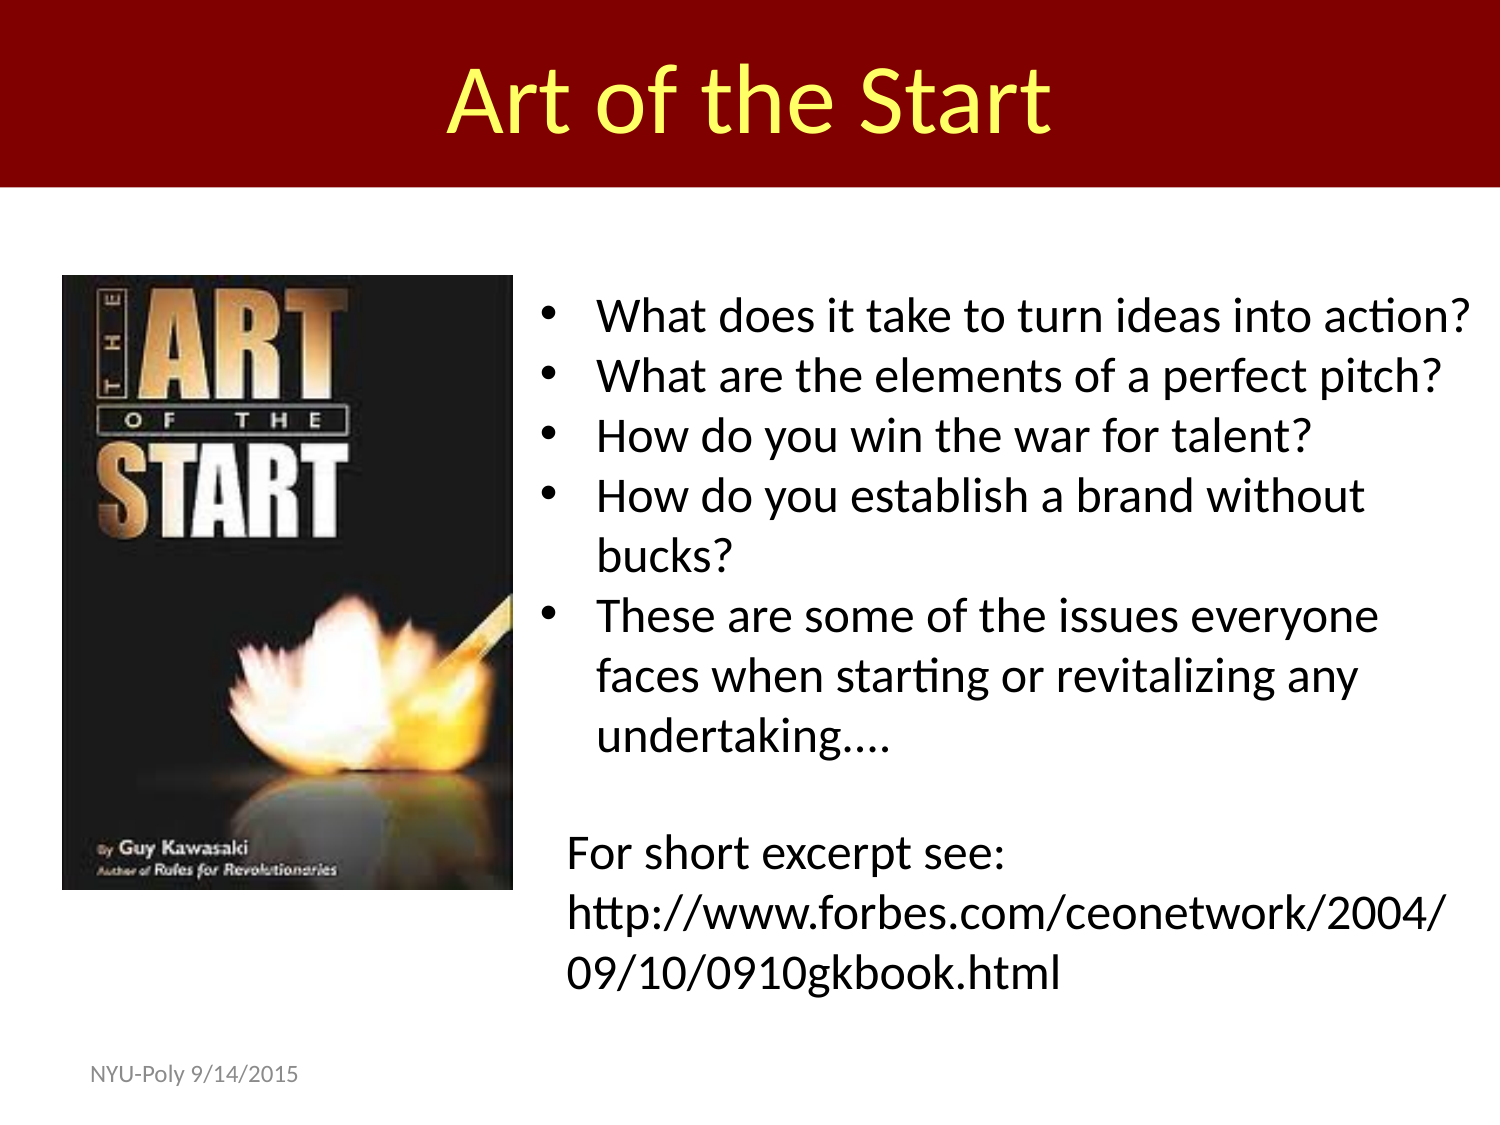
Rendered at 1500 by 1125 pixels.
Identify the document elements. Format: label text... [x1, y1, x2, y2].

picture [62, 275, 513, 891]
text_box What does it take to turn ideas into action? What are the elements of a perfect pitch? How do you win the war for talent? How do you establish a brand without bucks? These are some of the issues everyone faces when starting or revitalizing any undertaking.... [524, 274, 1500, 770]
text_box Art of the Start [0, 0, 1500, 190]
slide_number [75, 1042, 425, 1103]
text_box For short excerpt see: http://www.forbes.com/ceonetwork/2004/09/10/0910gkbook.html [551, 812, 1465, 1008]
